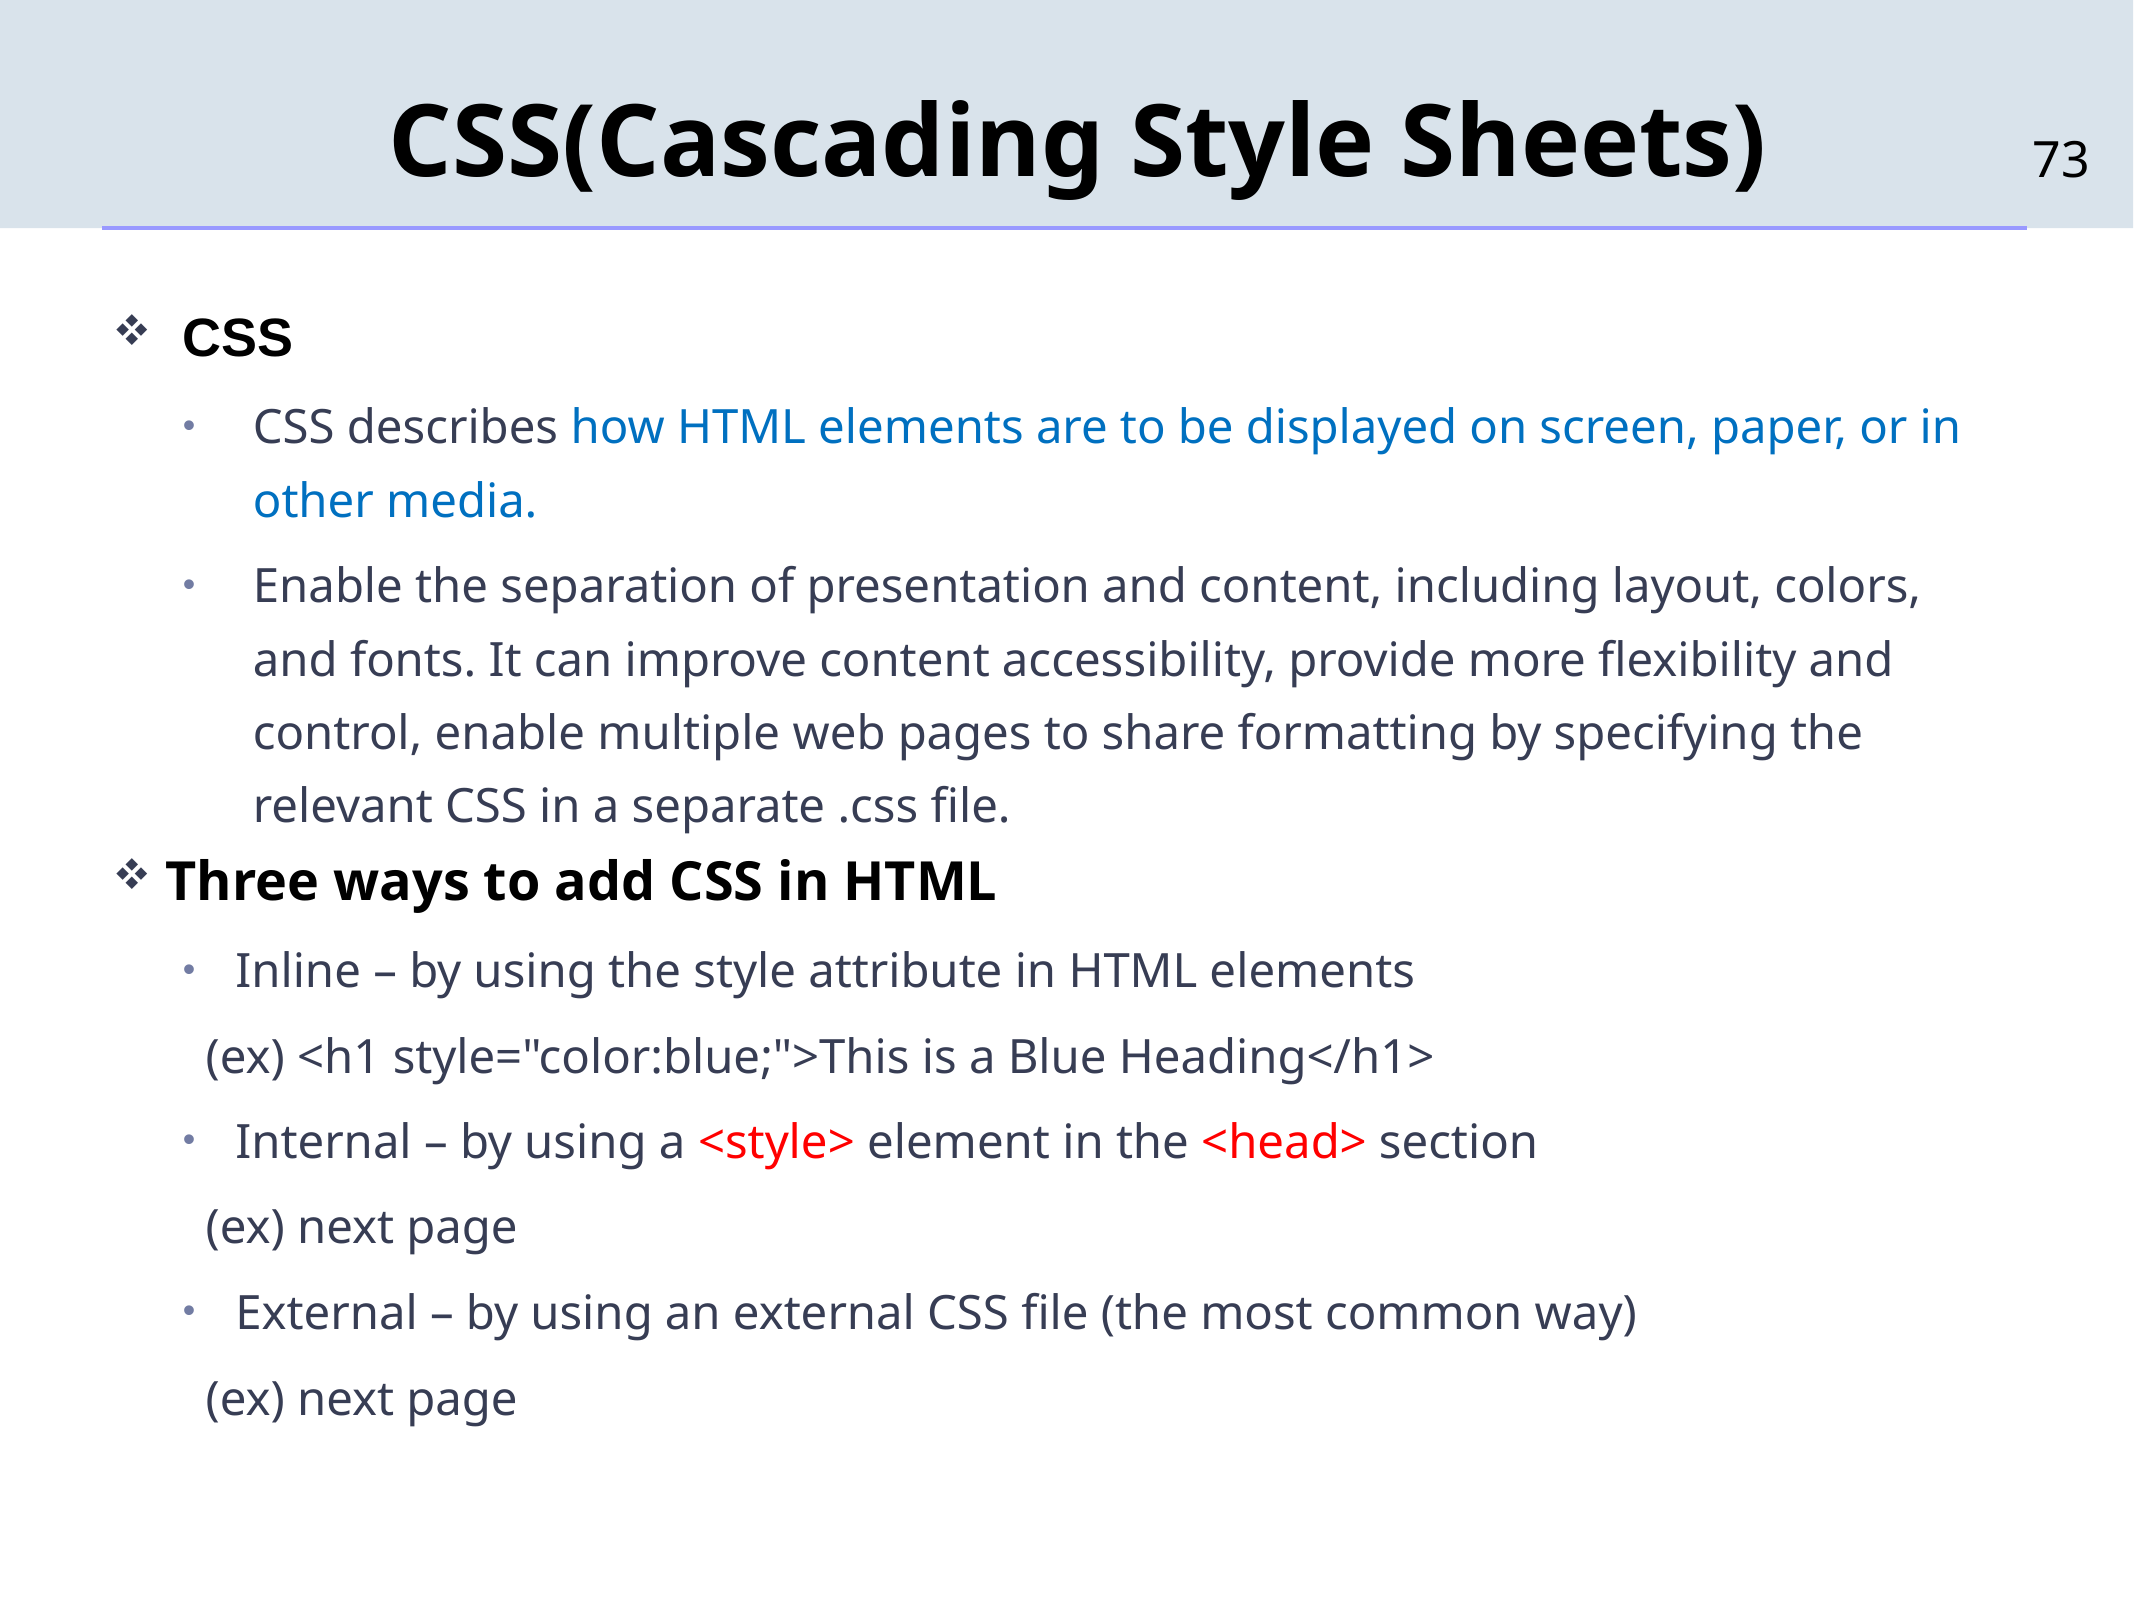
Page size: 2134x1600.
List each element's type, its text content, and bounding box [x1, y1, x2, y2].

text_box [96, 246, 2017, 1438]
slide_number 73 [2011, 116, 2134, 203]
title CSS(Cascading Style Sheets) [133, 55, 2024, 208]
text_box CSS CSS describes how HTML elements are to be displayed on screen, paper, or in other media. Enable the separation of presentation and content, including layout, colors, and fonts. It can improve content accessibility, provide more flexibility and control, enable multiple web pages to share formatting by specifying the relevant CSS in a separate .css file. Three ways to add CSS in HTML Inline – by using the style attribute in HTML elements (ex) <h1 style="color:blue;">This is a Blue Heading</h1> Internal – by using a <style> element in the <head> section (ex) next page External – by using an external CSS file (the most common way) (ex) next page [91, 292, 2012, 1445]
